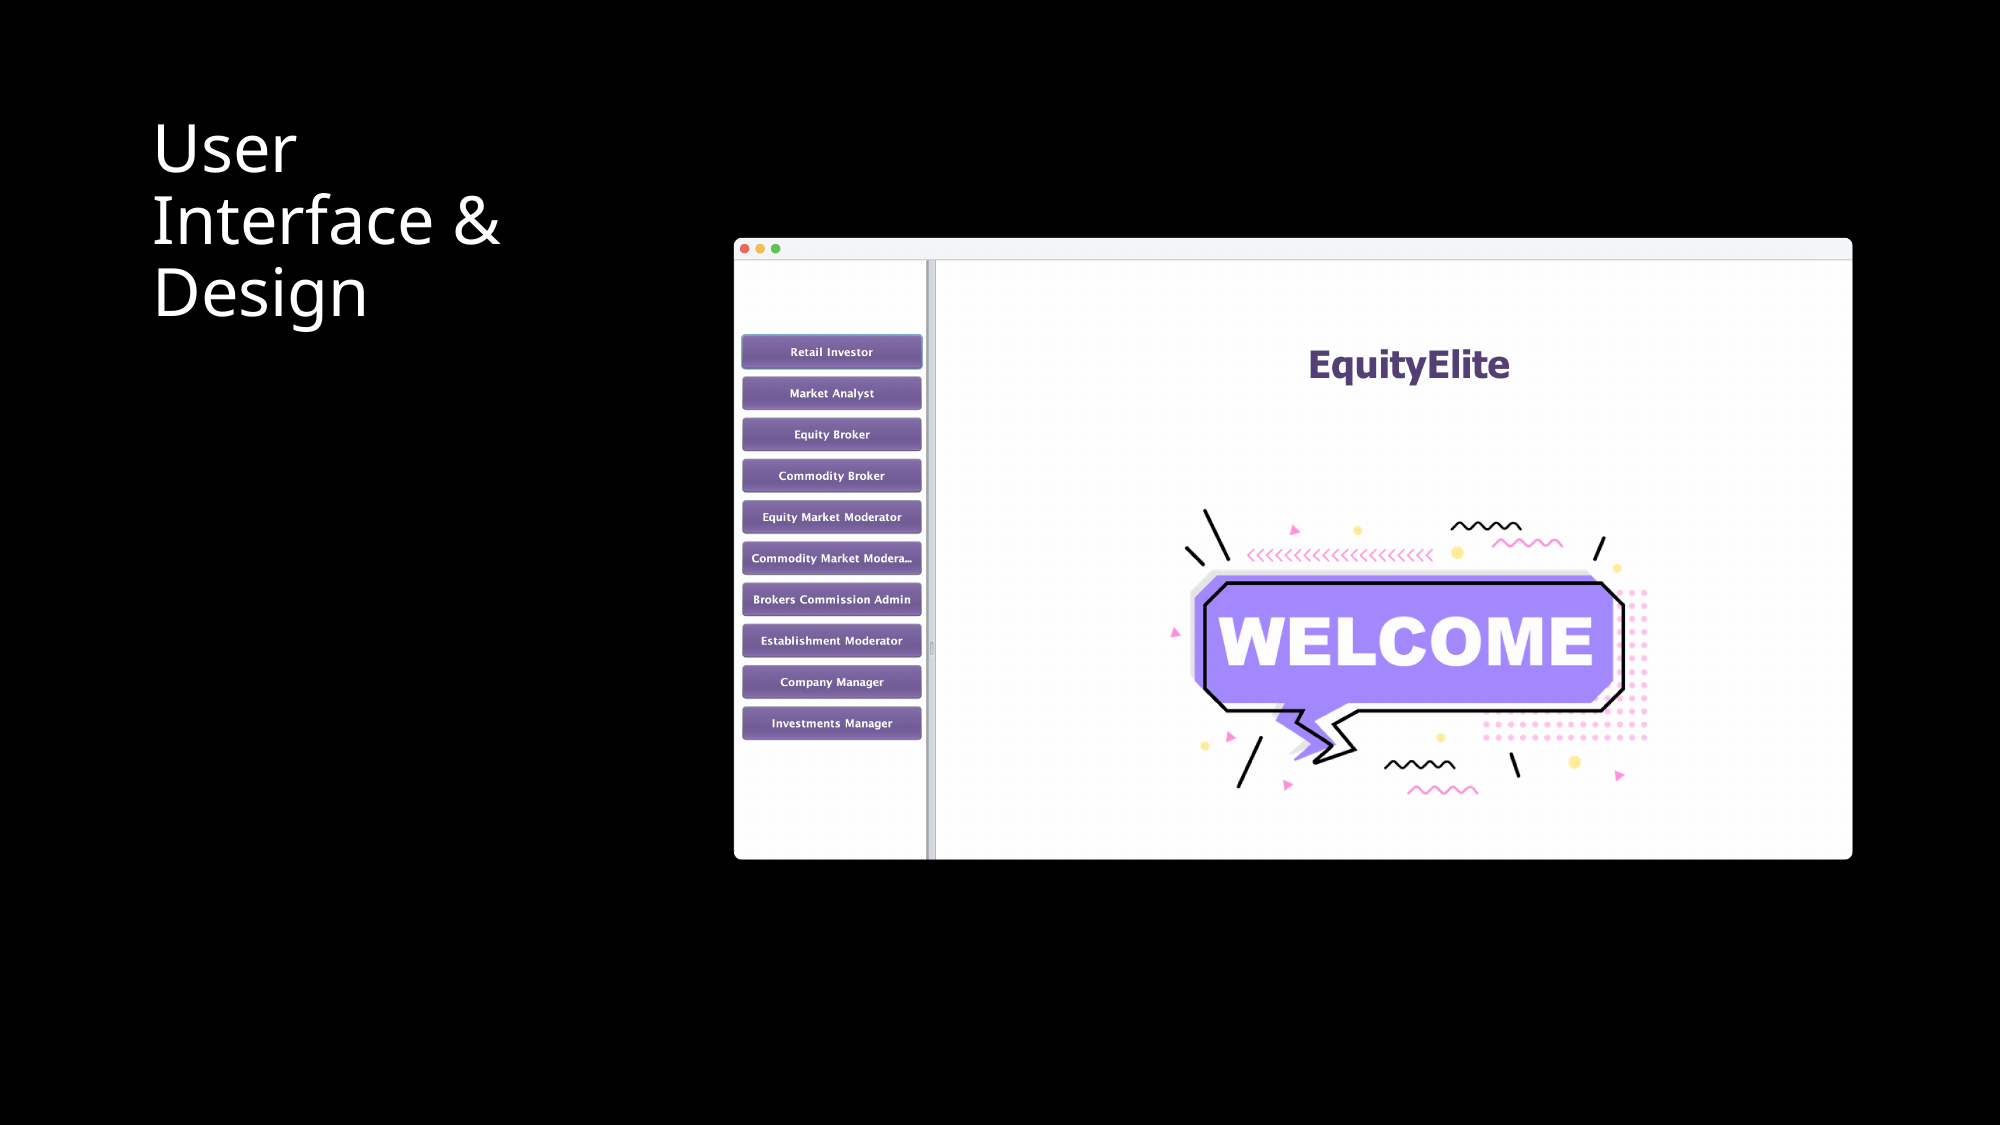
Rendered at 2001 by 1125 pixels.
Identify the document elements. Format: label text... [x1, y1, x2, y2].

title User Interface & Design [137, 28, 604, 417]
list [690, 208, 1896, 917]
